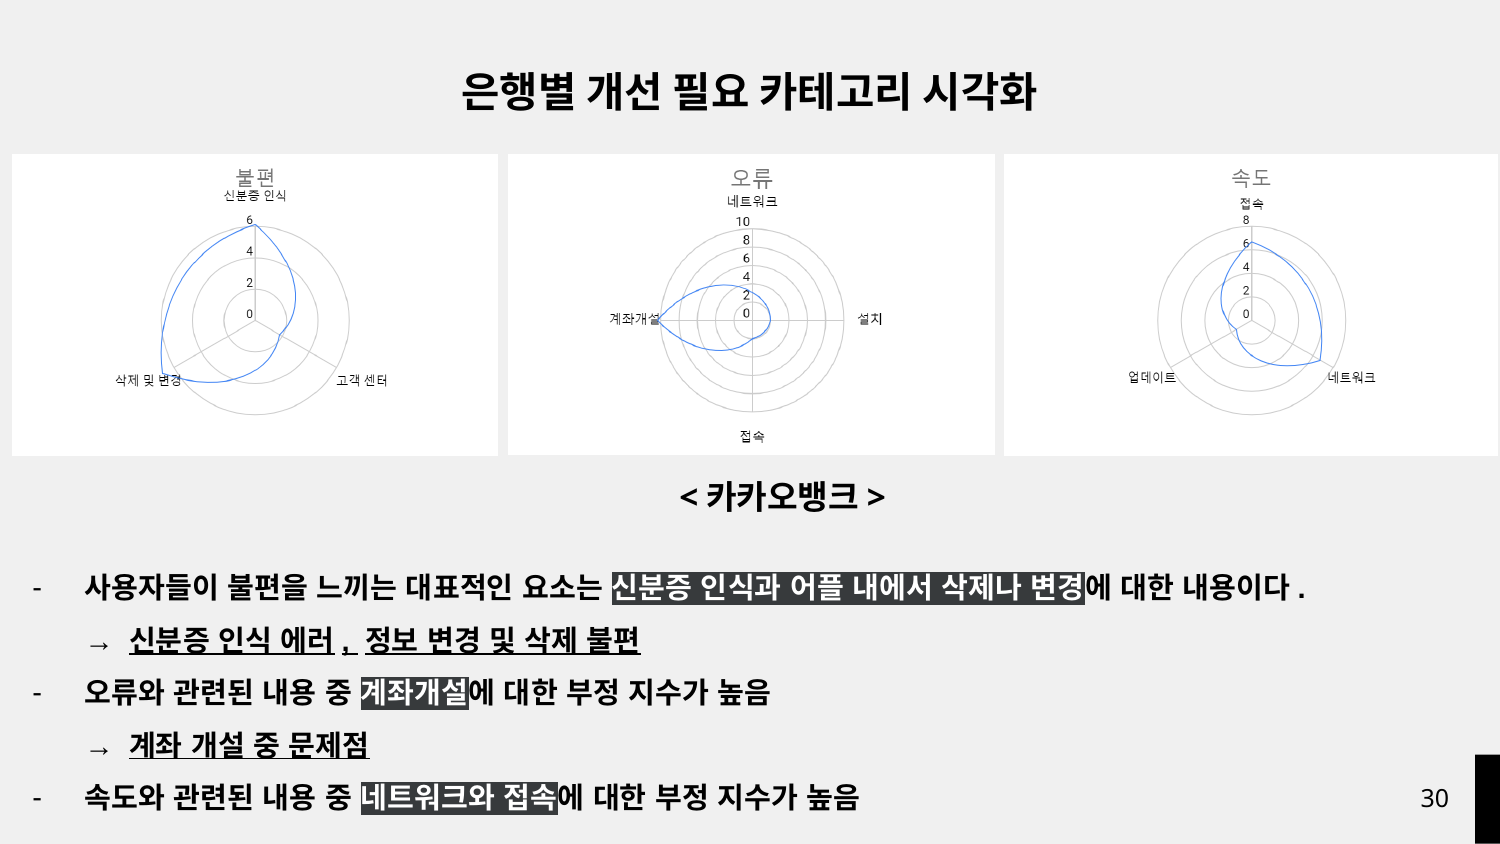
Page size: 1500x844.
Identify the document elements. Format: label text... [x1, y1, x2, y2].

text_box 사용자들이 불편을 느끼는 대표적인 요소는 신분증 인식과 어플 내에서 삭제나 변경에 대한 내용이다. → 신분증 인식 에러, 정보 변경 및 삭제 불편 오류와 관련된 내용 중 계좌개설에 대한 부정 지수가 높음 → 계좌 개설 중 문제점 속도와 관련된 내용 중 네트워크와 접속에 대한 부정 지수가 높음 [0, 537, 1500, 830]
picture [508, 154, 995, 456]
picture [12, 154, 499, 456]
text_box <카카오뱅크> [626, 480, 939, 513]
picture [1004, 154, 1498, 456]
text_box 은행별 개선 필요 카테고리 시각화 [398, 51, 1102, 130]
